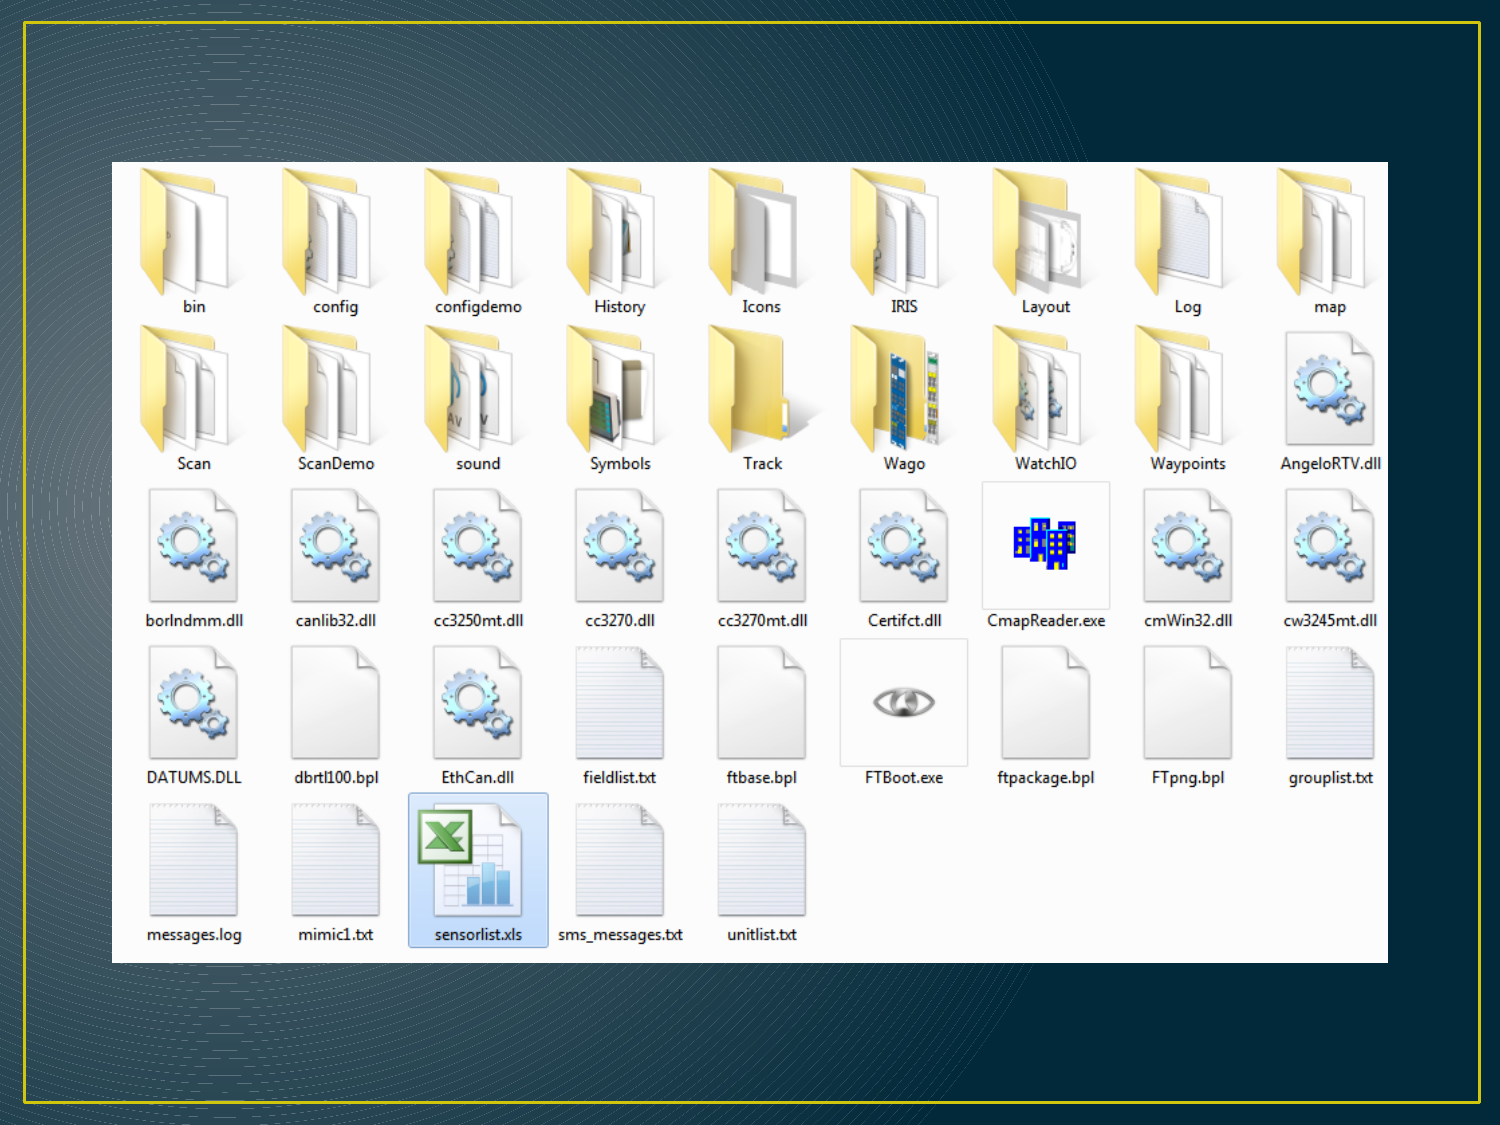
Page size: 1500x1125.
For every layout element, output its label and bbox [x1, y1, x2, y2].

picture [984, 967, 1001, 976]
picture [112, 156, 1387, 963]
